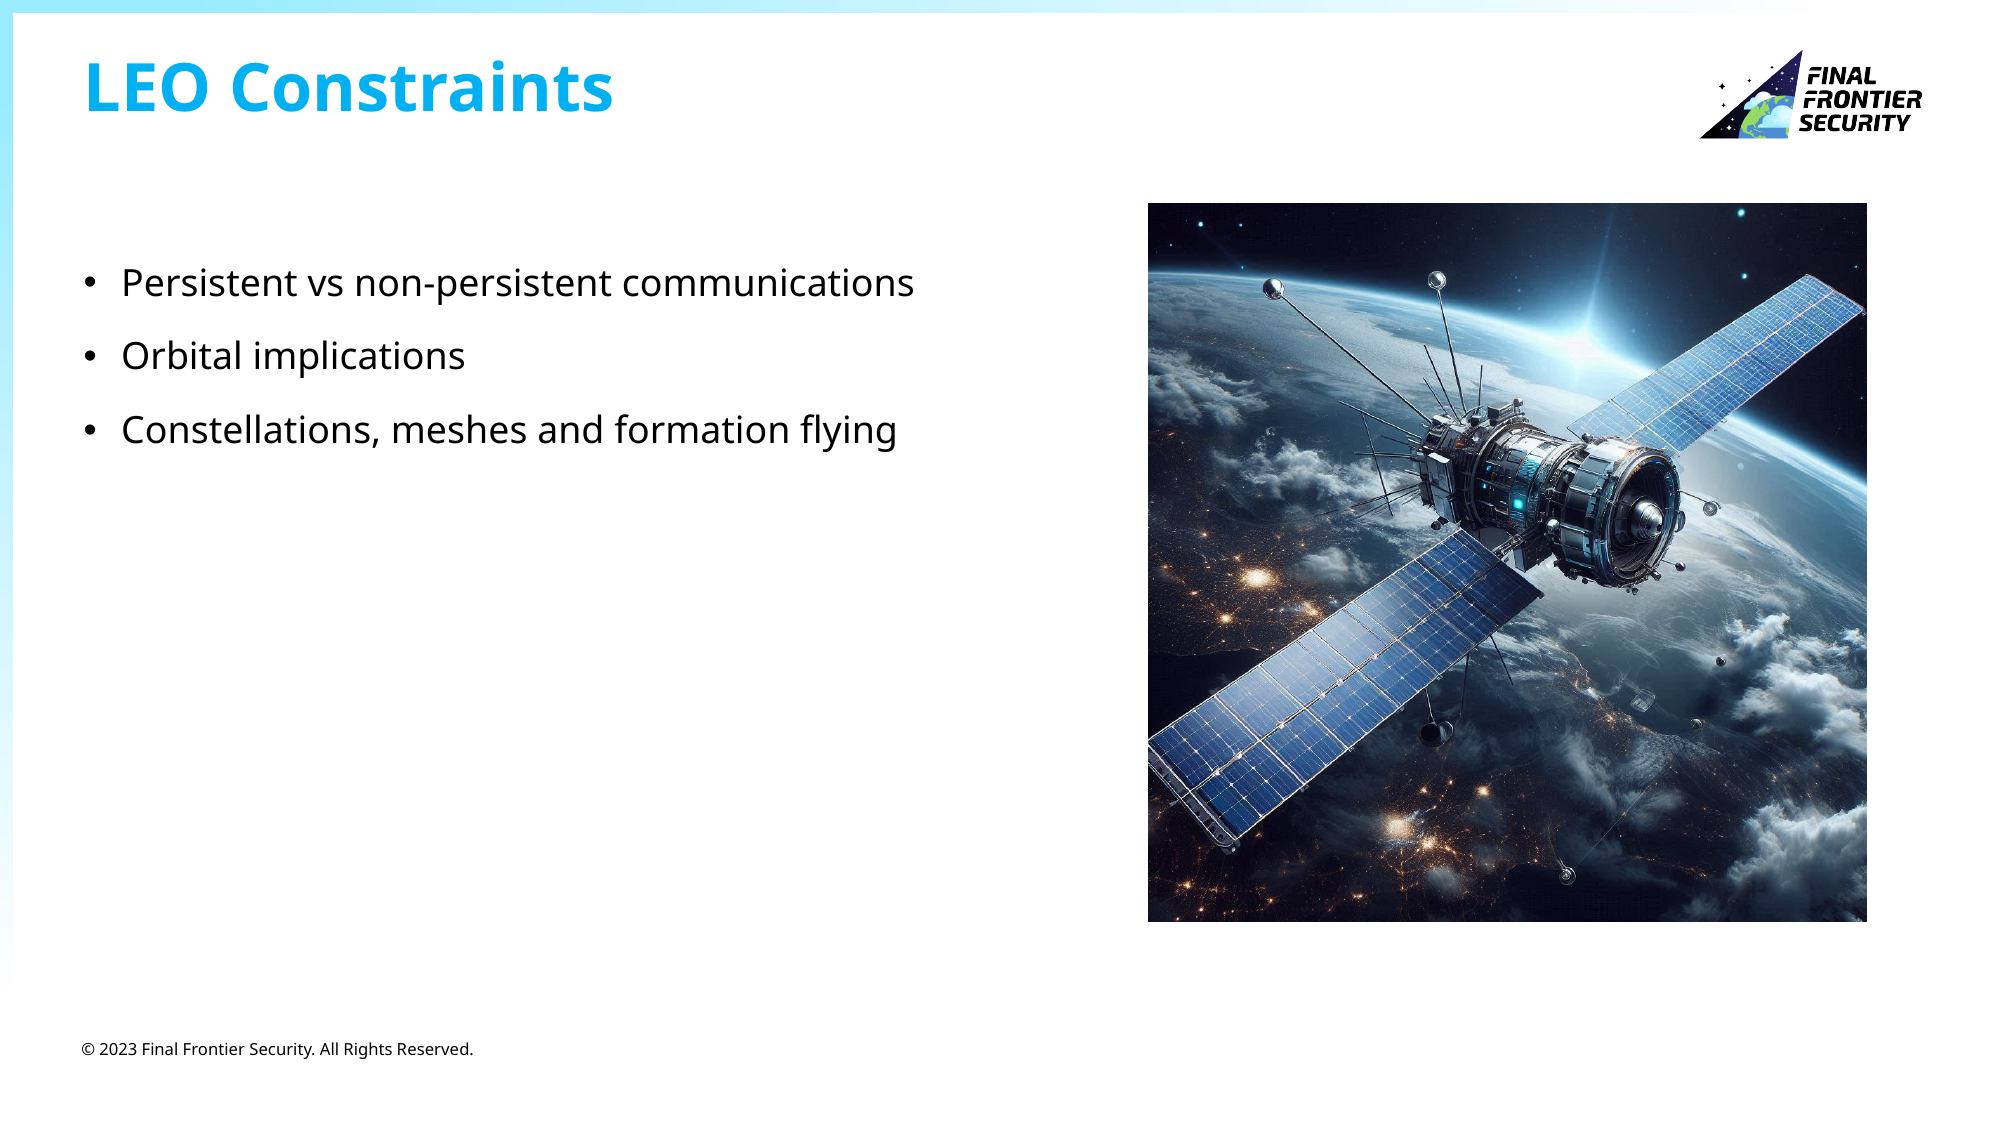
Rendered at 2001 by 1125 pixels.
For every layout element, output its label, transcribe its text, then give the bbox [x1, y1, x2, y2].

list Persistent vs non-persistent communications Orbital implications Constellations, meshes and formation flying [83, 263, 1917, 1021]
title LEO Constraints [83, 54, 1602, 220]
picture [1690, 40, 1931, 148]
picture [1148, 203, 1867, 922]
